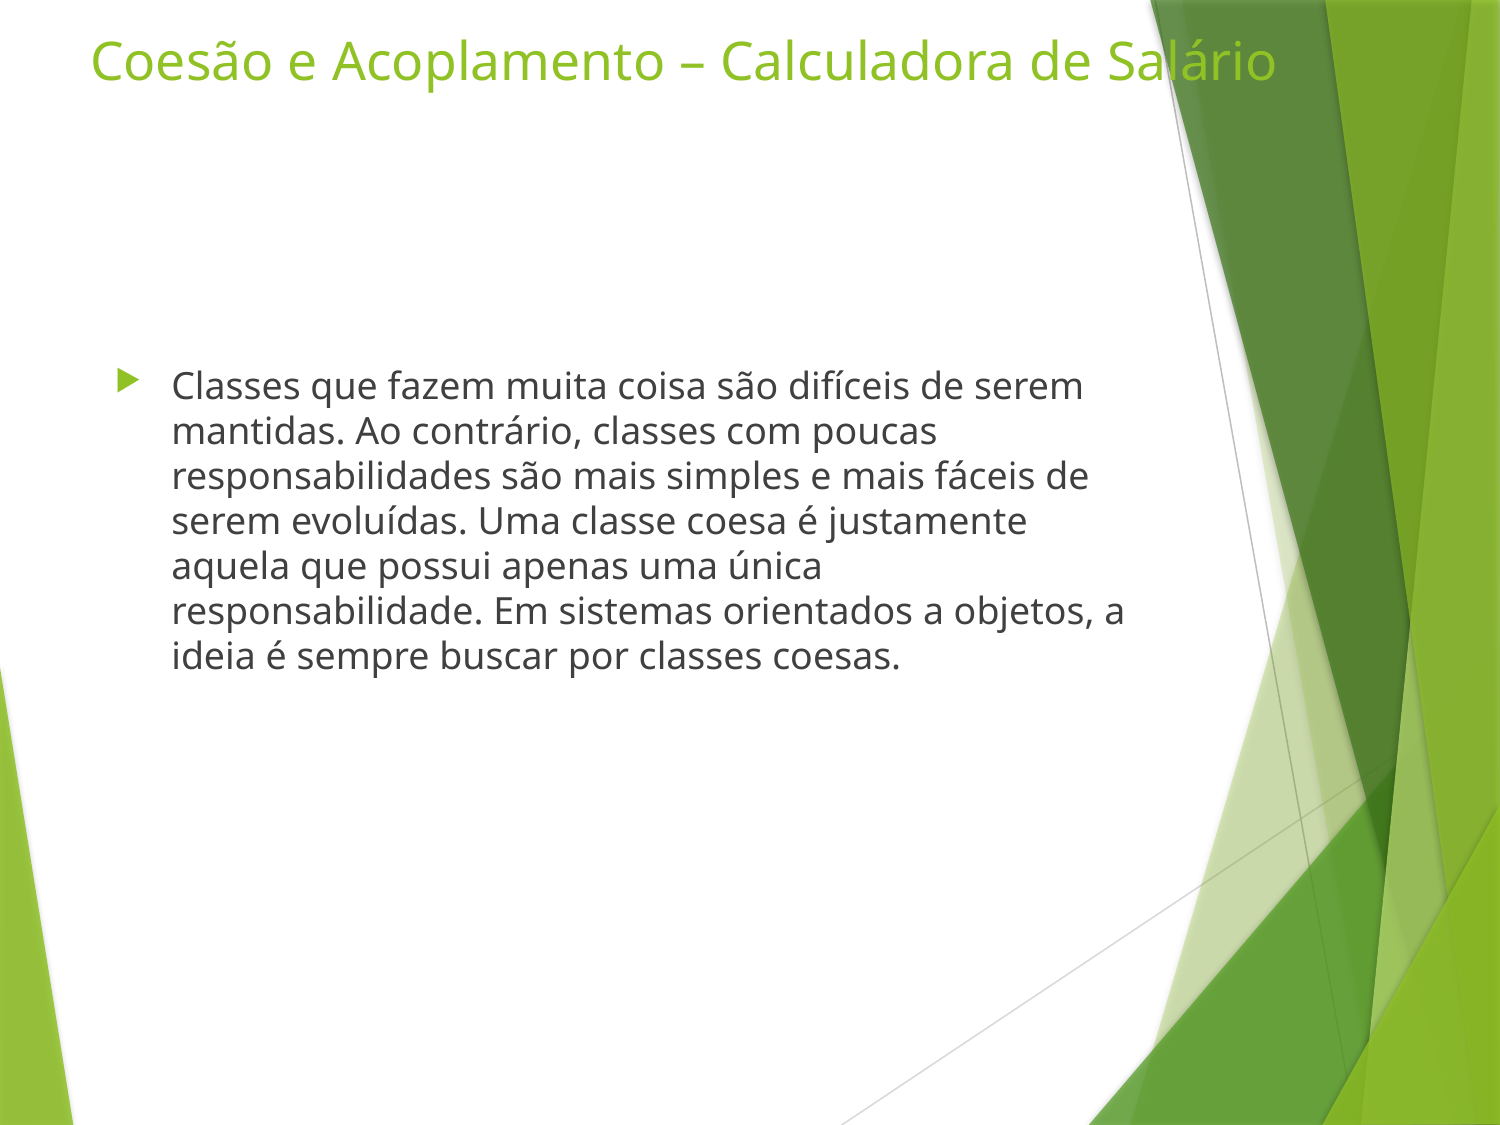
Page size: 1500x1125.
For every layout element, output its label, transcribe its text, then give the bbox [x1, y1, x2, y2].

list Classes que fazem muita coisa são difíceis de serem mantidas. Ao contrário, classes com poucas responsabilidades são mais simples e mais fáceis de serem evoluídas. Uma classe coesa é justamente aquela que possui apenas uma única responsabilidade. Em sistemas orientados a objetos, a ideia é sempre buscar por classes coesas. [99, 354, 1142, 992]
title Coesão e Acoplamento – Calculadora de Salário [75, 19, 1425, 138]
